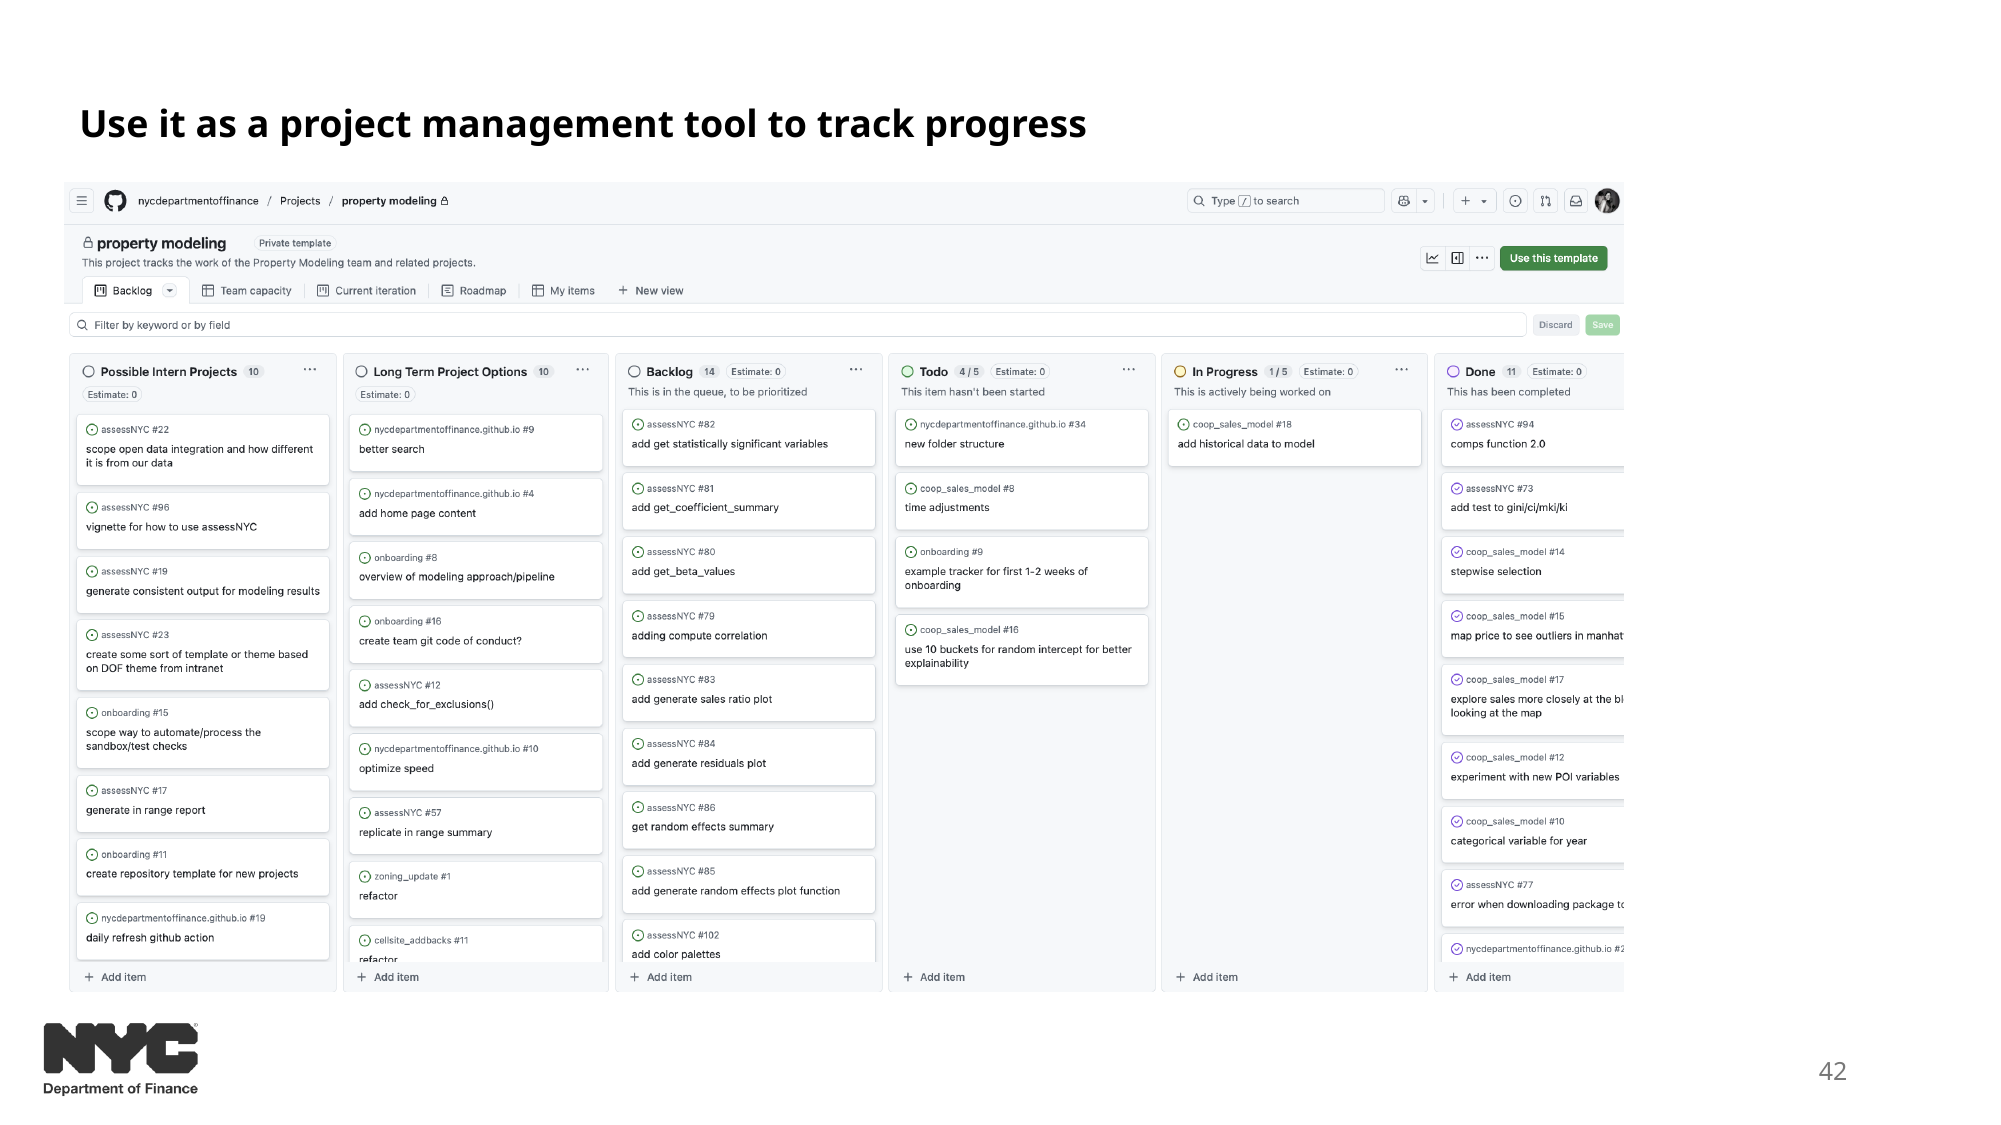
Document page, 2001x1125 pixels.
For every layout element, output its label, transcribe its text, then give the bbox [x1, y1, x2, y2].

picture [28, 1000, 222, 1114]
slide_number 42 [1412, 1042, 1863, 1103]
picture [64, 182, 1624, 993]
text_box Use it as a project management tool to track progress [64, 92, 1455, 153]
